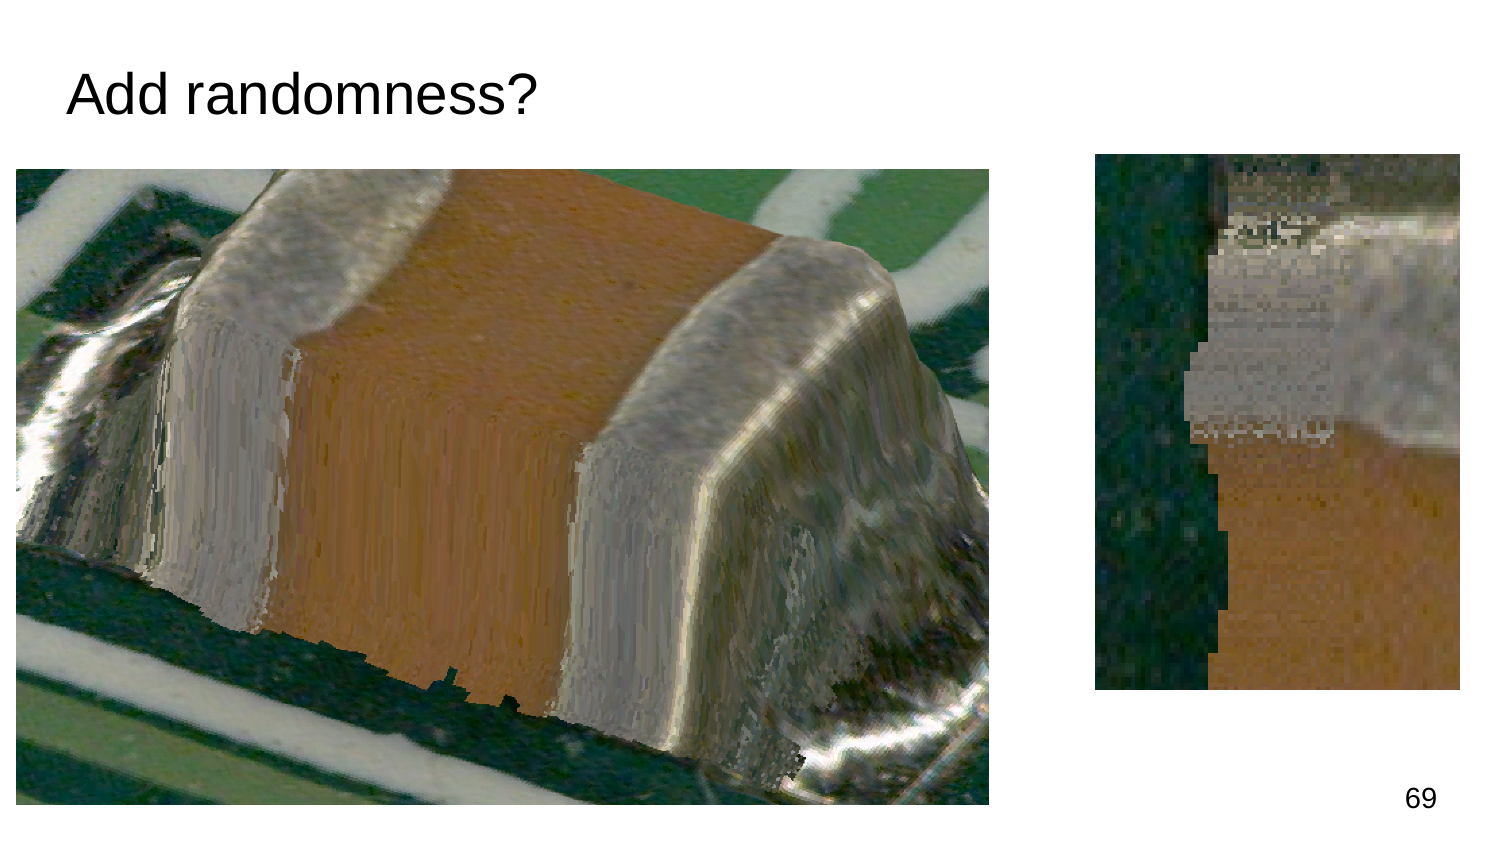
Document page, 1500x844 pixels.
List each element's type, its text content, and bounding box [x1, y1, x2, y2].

slide_number ‹#› [1389, 764, 1480, 830]
title Add randomness? [51, 40, 1449, 135]
picture [15, 169, 989, 805]
picture [1095, 153, 1460, 690]
